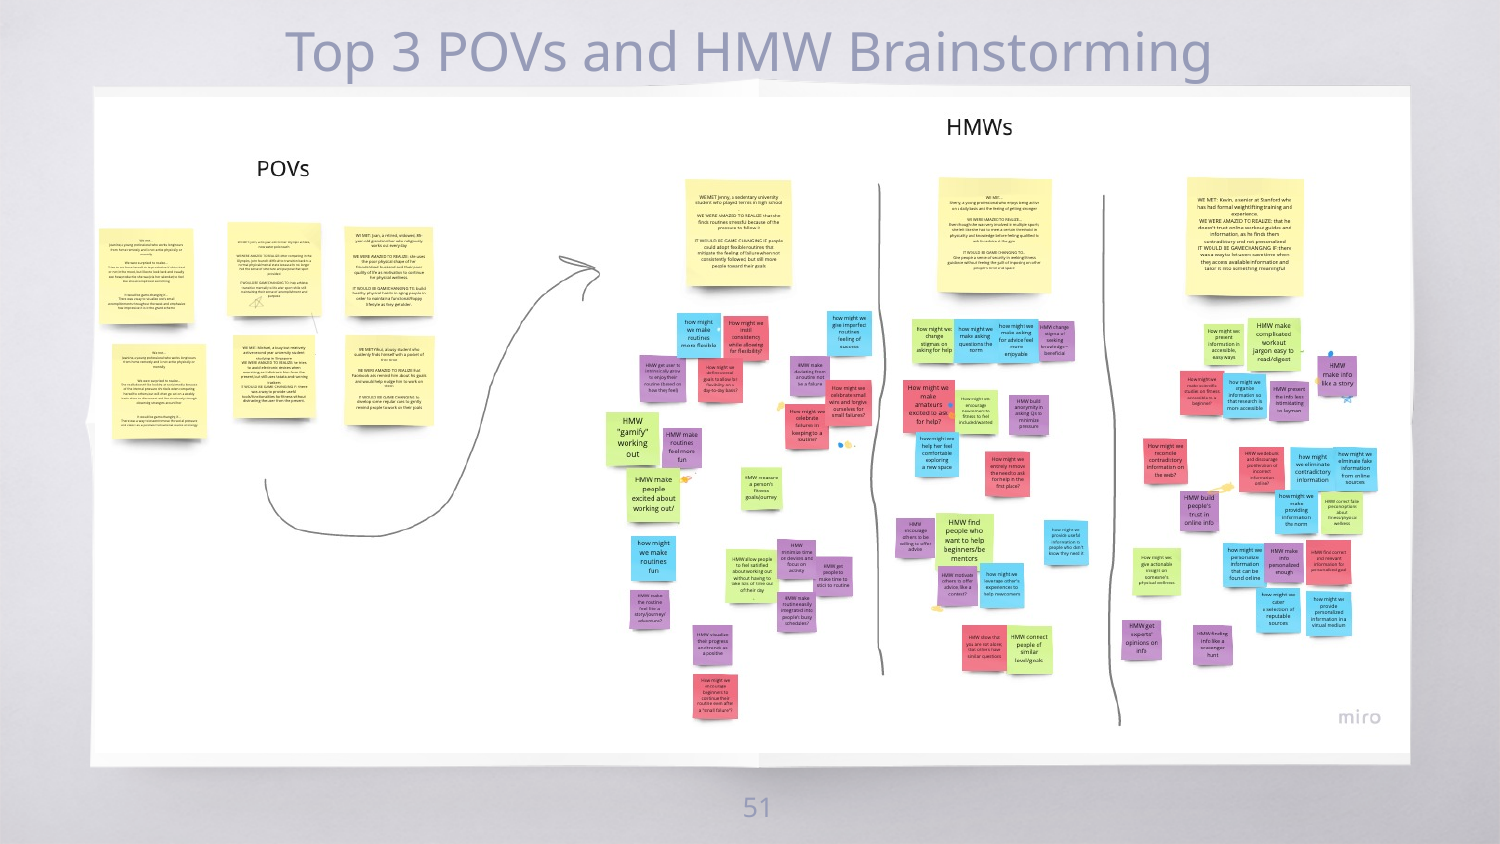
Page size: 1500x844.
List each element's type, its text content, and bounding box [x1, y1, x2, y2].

title Top 3 POVs and HMW Brainstorming [168, 7, 1332, 95]
slide_number 51 [713, 775, 804, 825]
picture [0, 0, 1500, 844]
